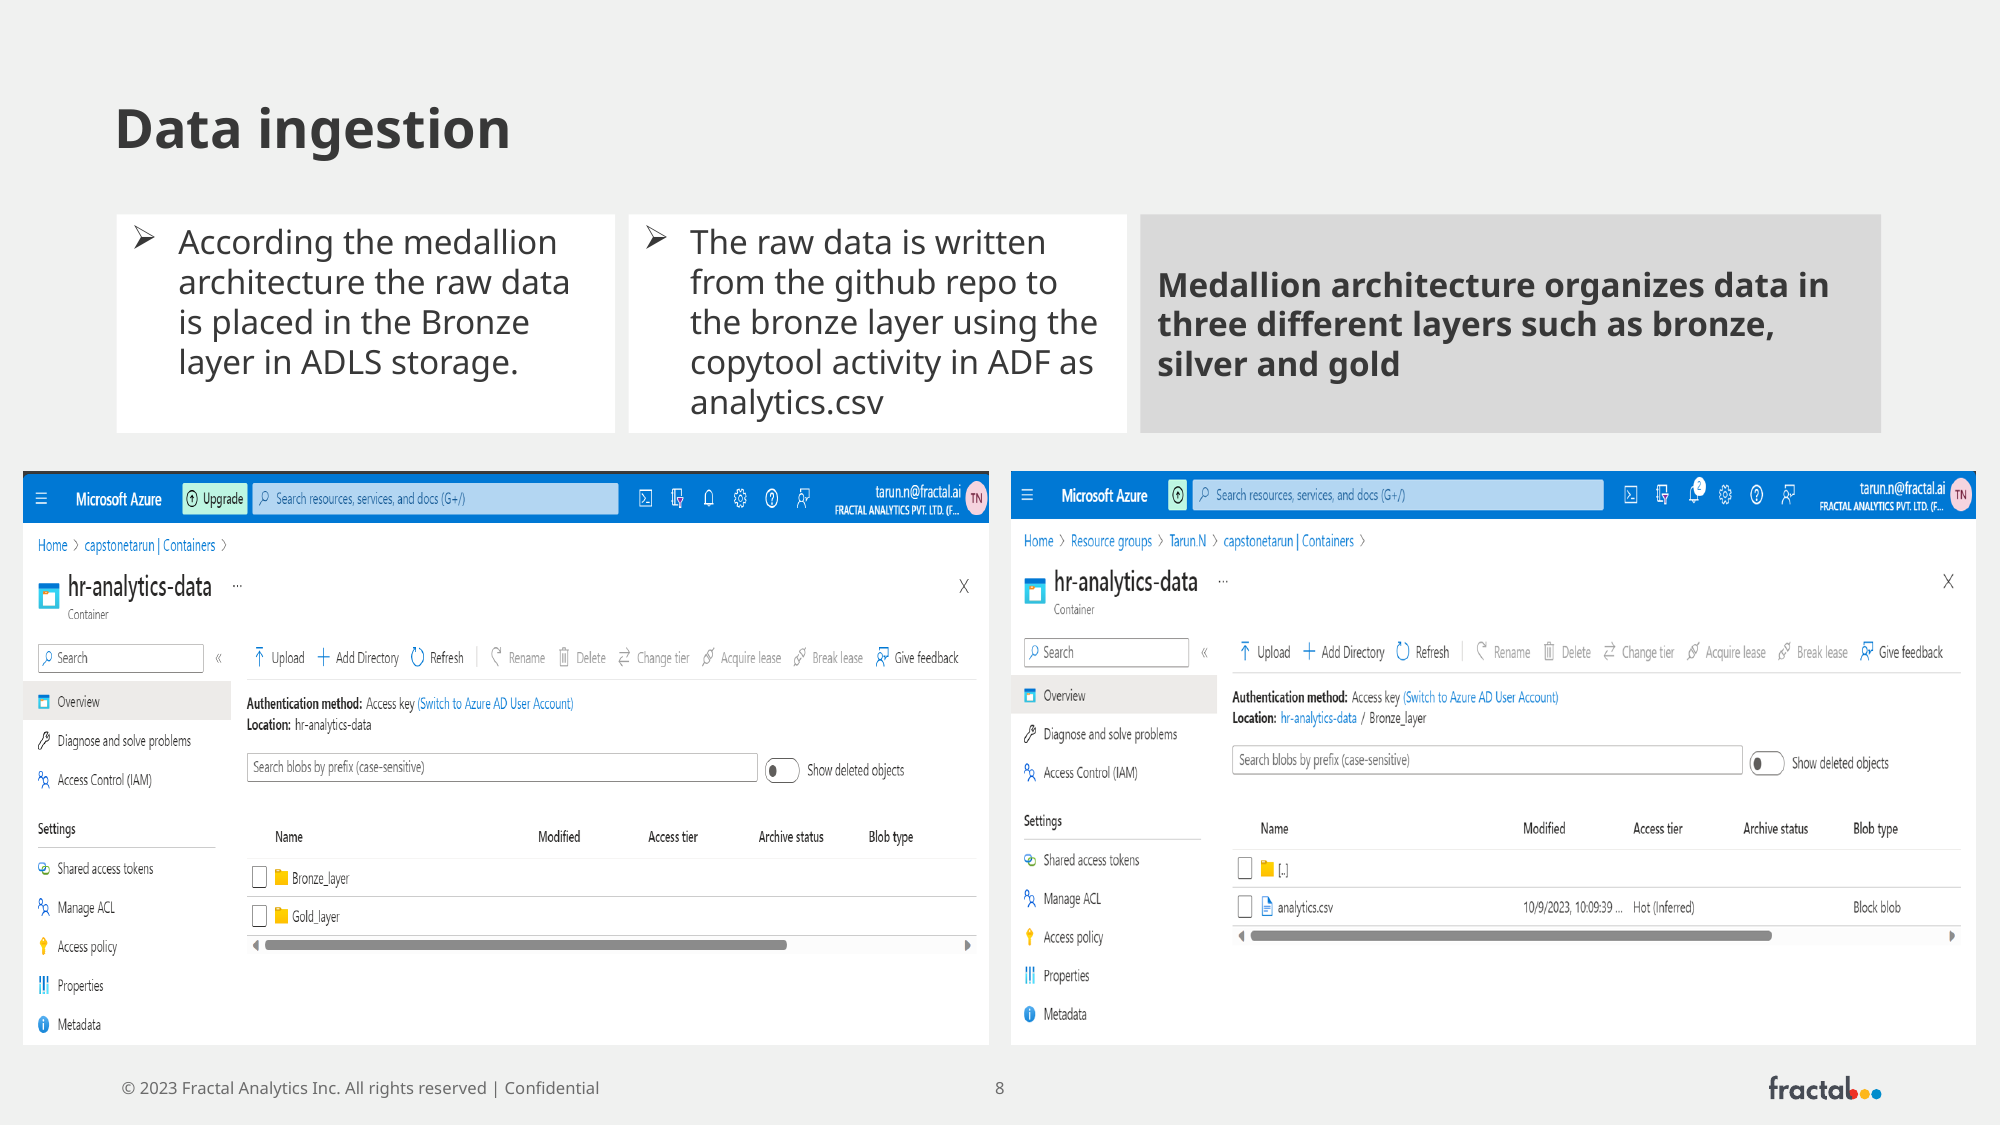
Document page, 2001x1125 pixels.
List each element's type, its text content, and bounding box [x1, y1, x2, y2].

list Medallion architecture organizes data in three different layers such as bronze, silver and gold [1140, 214, 1882, 433]
picture [1011, 471, 1976, 1045]
list The raw data is written from the github repo to the bronze layer using the copytool activity in ADF as analytics.csv [628, 214, 1127, 433]
list According the medallion architecture the raw data is placed in the Bronze layer in ADLS storage. [116, 214, 616, 433]
picture [23, 471, 989, 1045]
title Data ingestion [99, 86, 1880, 168]
